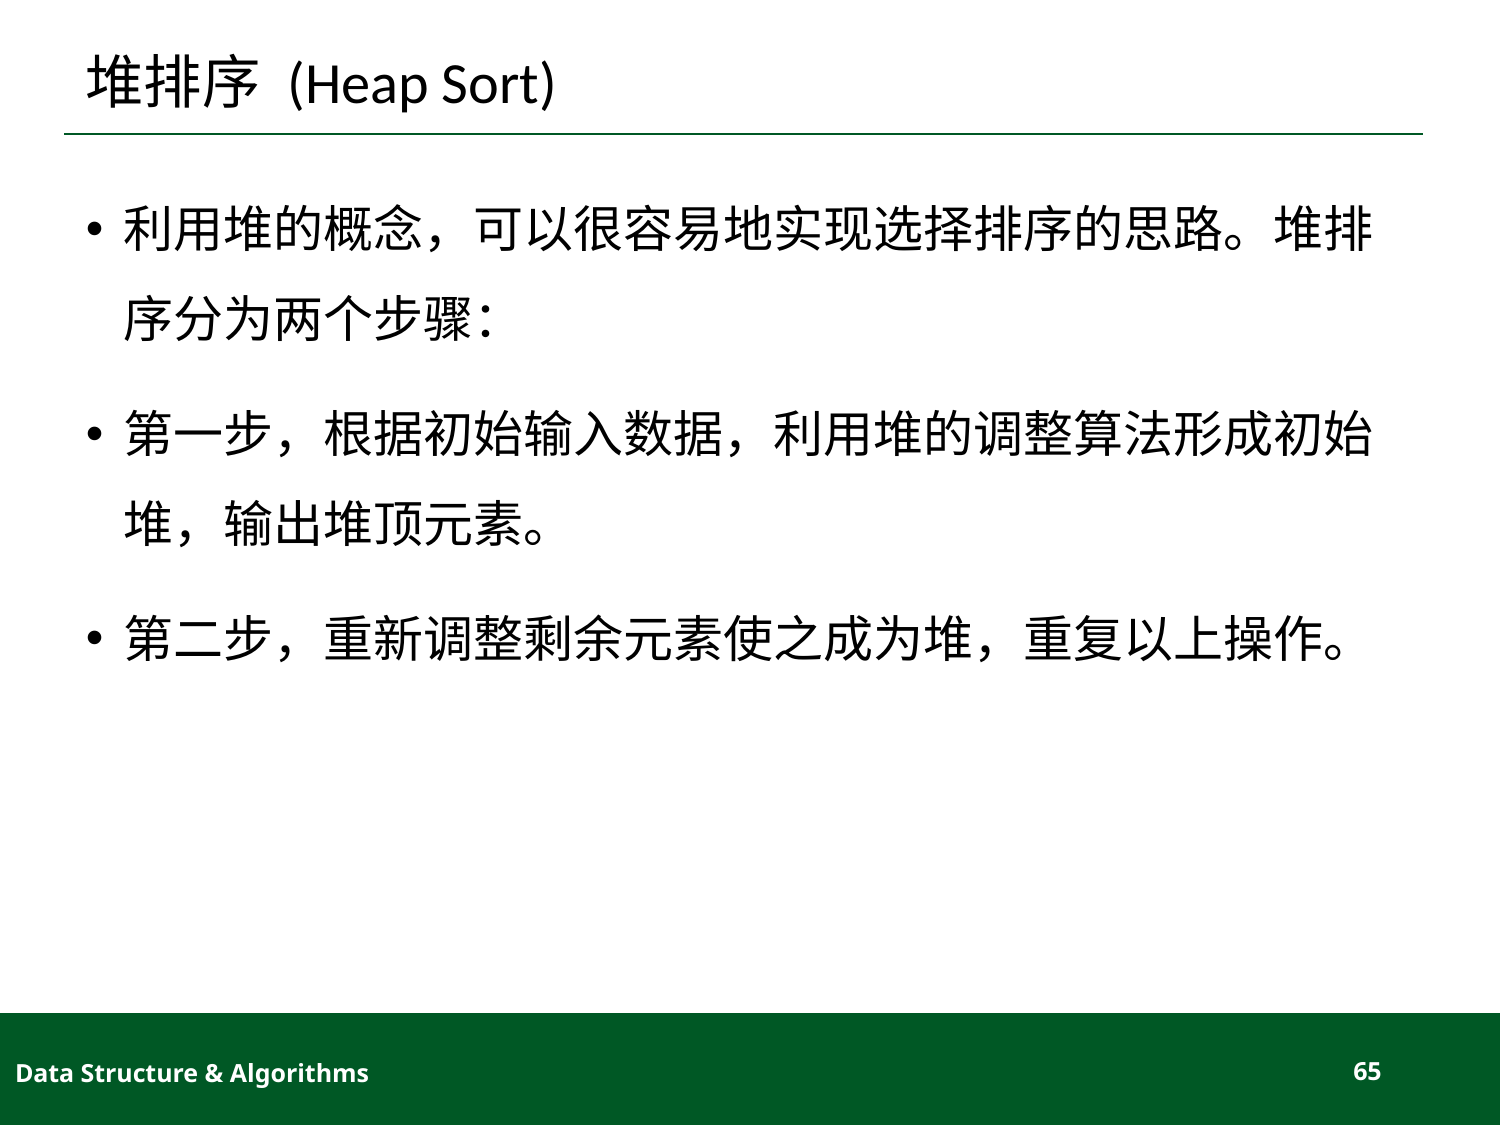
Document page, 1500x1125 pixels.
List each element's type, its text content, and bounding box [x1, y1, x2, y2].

list 利用堆的概念，可以很容易地实现选择排序的思路。堆排序分为两个步骤： 第一步，根据初始输入数据，利用堆的调整算法形成初始堆，输出堆顶元素。 第二步，重新调整剩余元素使之成为堆，重复以上操作。 [70, 160, 1430, 991]
slide_number 65 [1059, 1042, 1397, 1103]
footer Data Structure & Algorithms [0, 1042, 507, 1103]
title 堆排序 (Heap Sort) [70, 34, 1430, 135]
